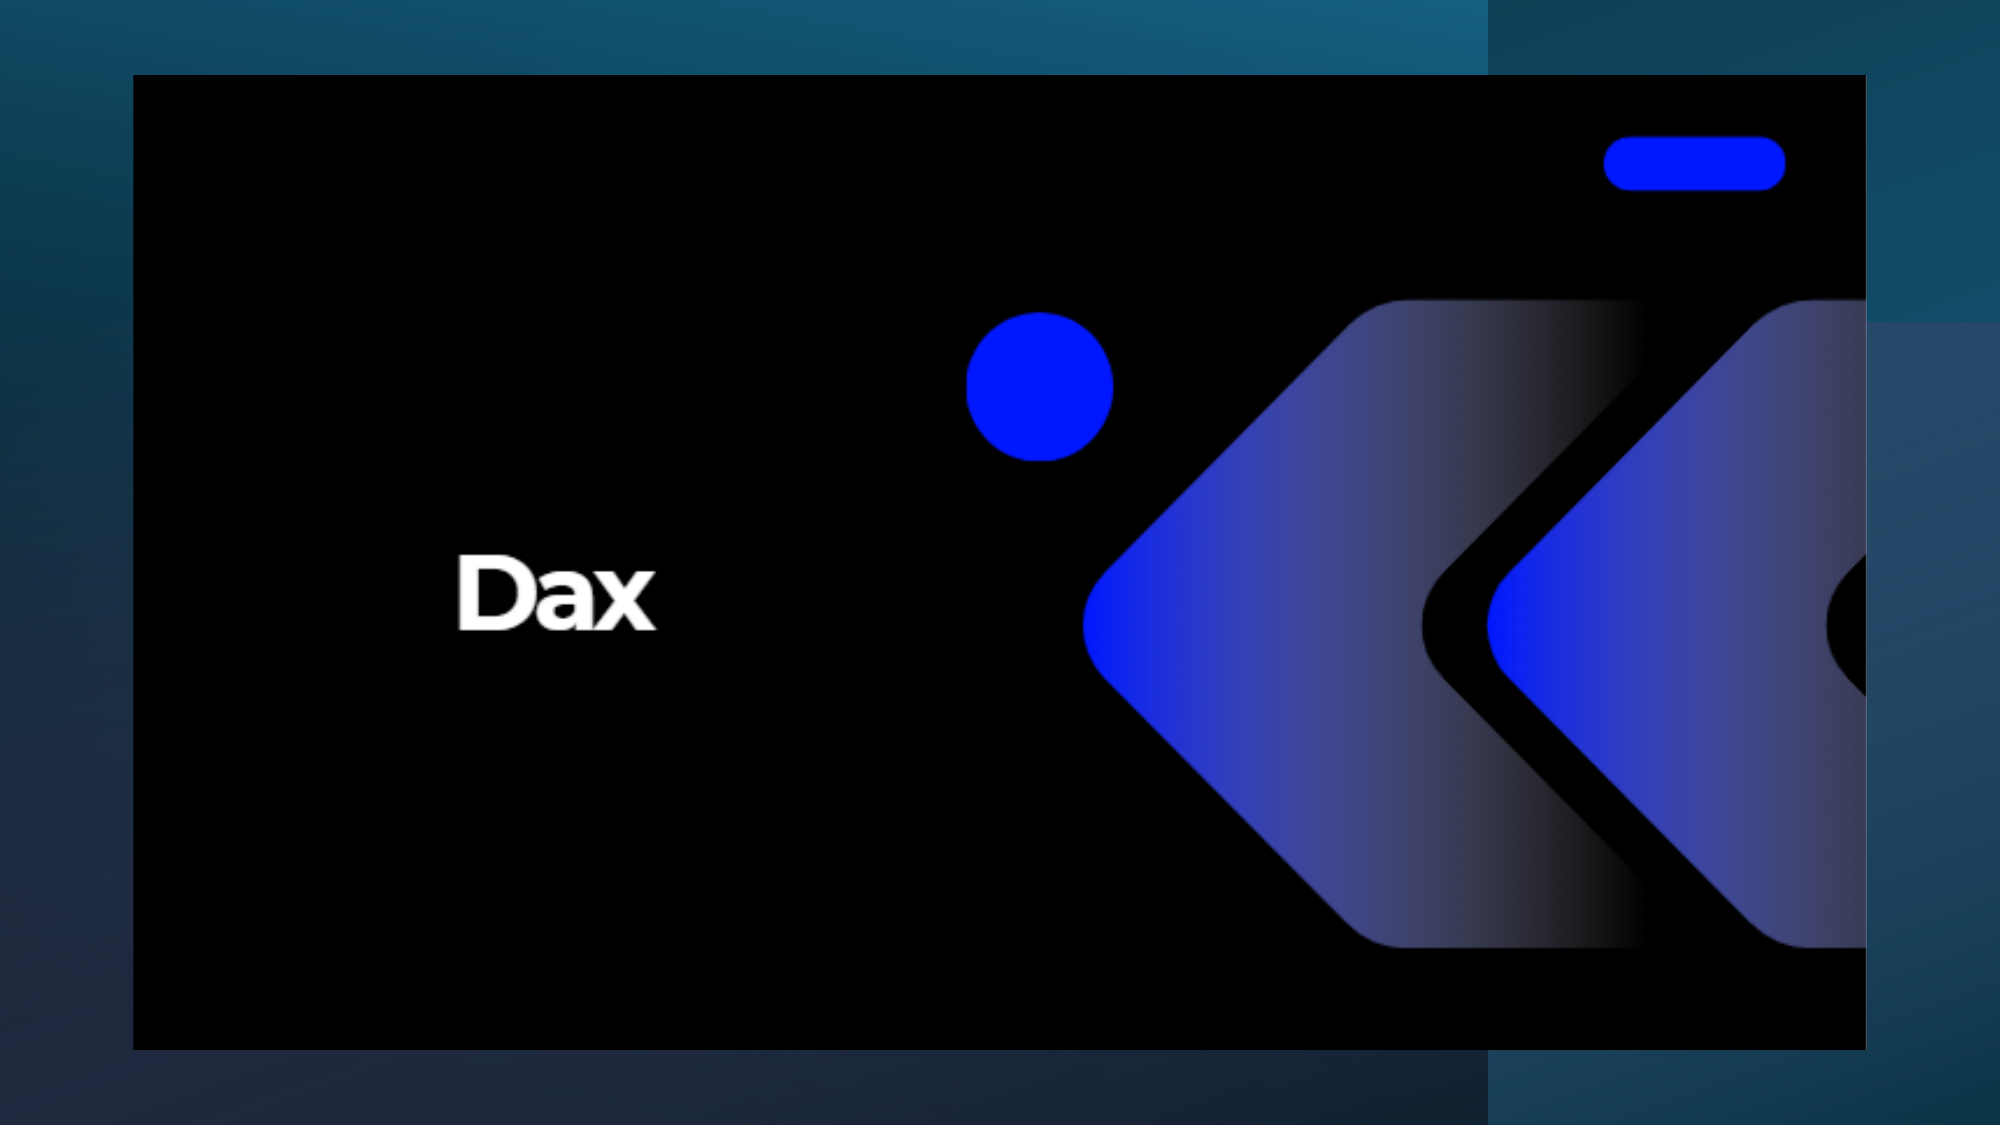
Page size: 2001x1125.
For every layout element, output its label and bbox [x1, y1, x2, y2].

text_box [0, 321, 2000, 1125]
list [132, 74, 1868, 1051]
text_box [1489, 0, 2000, 321]
text_box [0, 0, 1489, 321]
